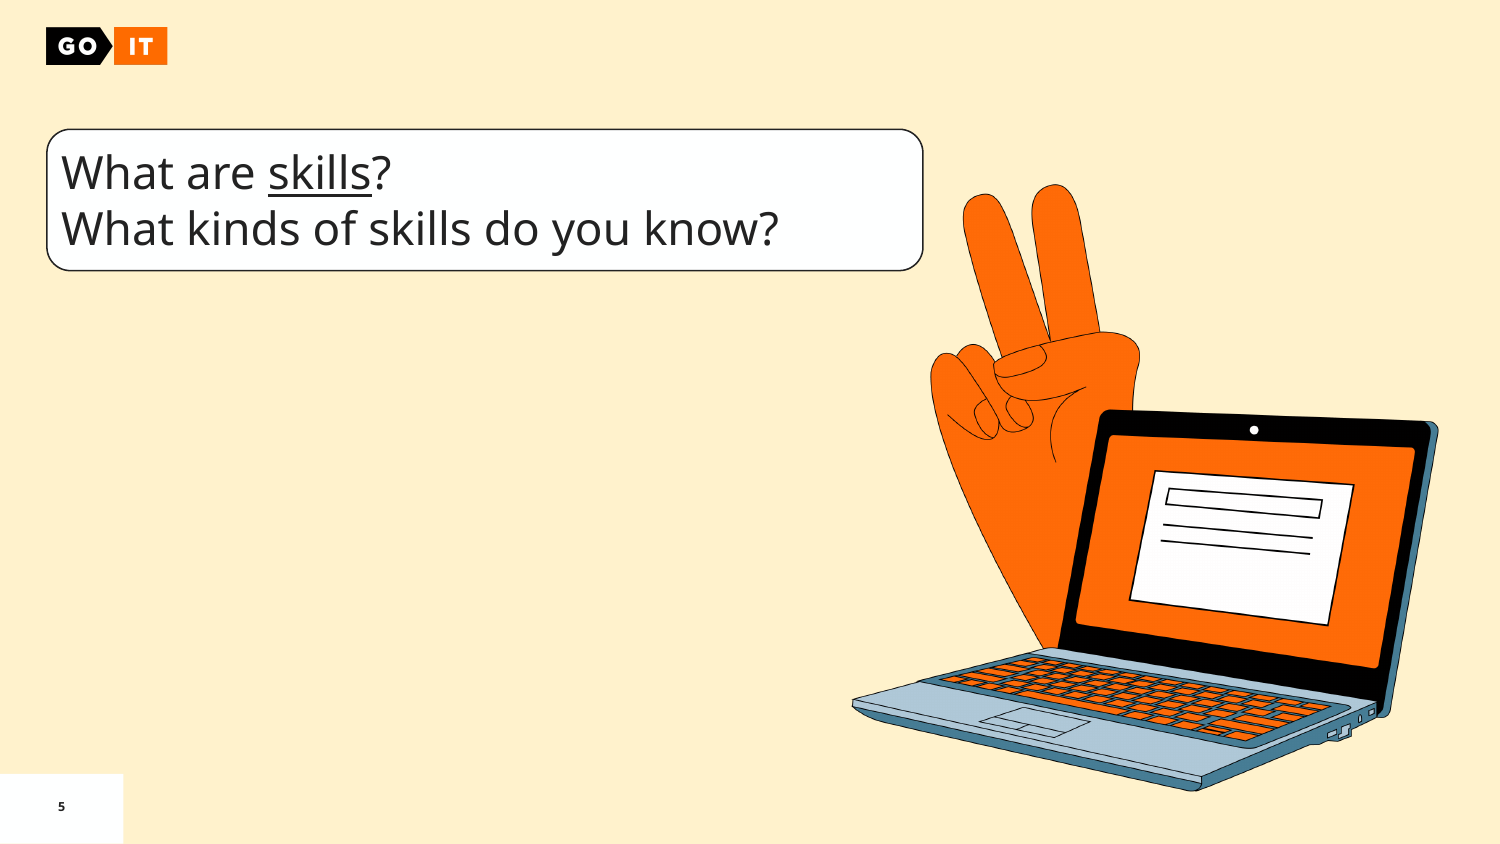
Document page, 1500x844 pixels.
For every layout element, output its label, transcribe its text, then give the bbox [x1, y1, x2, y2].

picture [807, 170, 1500, 844]
text_box What are skills? What kinds of skills do you know? [46, 129, 924, 270]
picture [46, 27, 168, 65]
